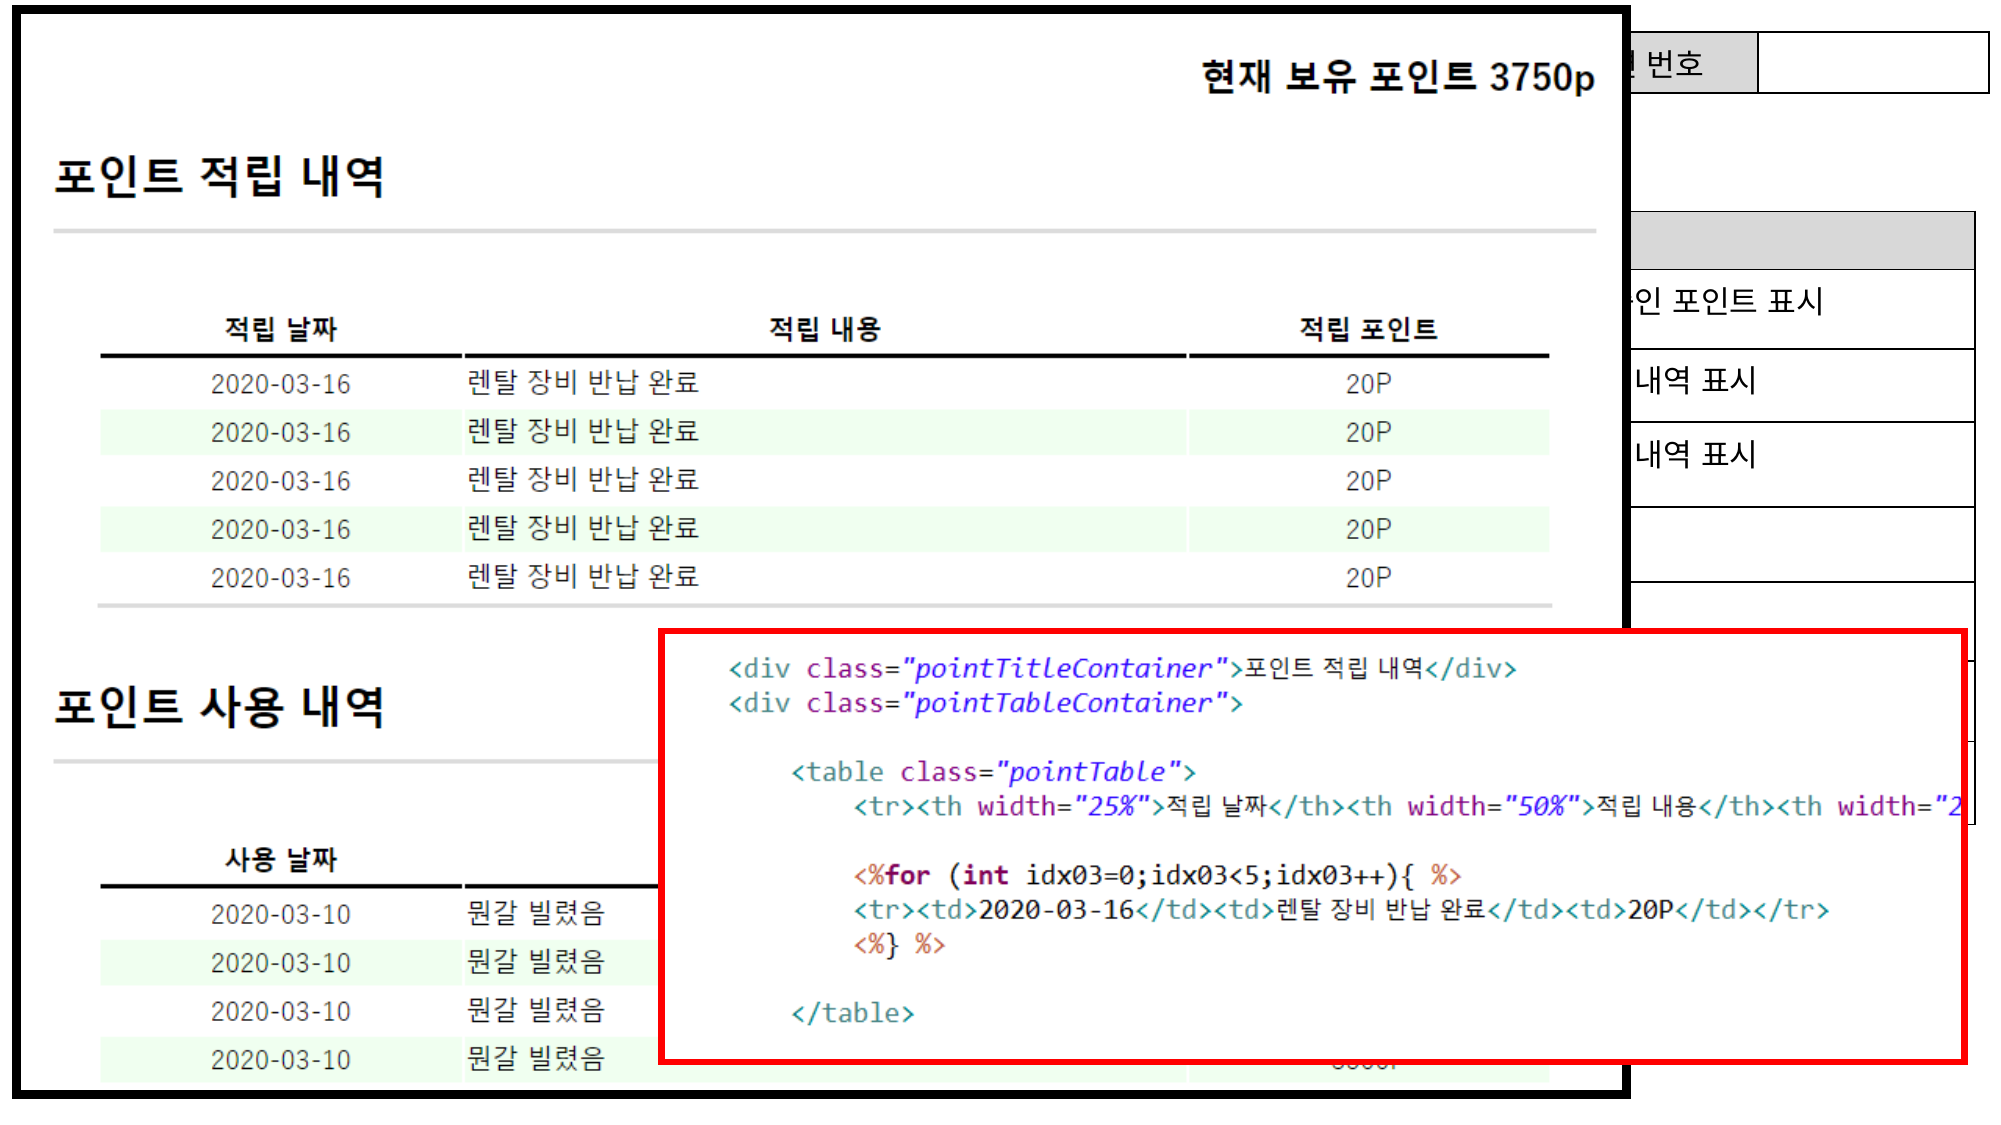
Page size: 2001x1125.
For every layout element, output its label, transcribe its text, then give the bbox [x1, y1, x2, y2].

picture [20, 13, 1962, 1090]
table_cell 포인트 적립 내역 표시 [1631, 350, 1974, 421]
table_cell [1968, 742, 1974, 824]
table_cell [1968, 662, 1974, 741]
table_header 화면 번호 [1631, 33, 1757, 92]
table_cell 현재 보유 중인 포인트 표시 [1631, 270, 1974, 348]
table_cell [1631, 508, 1974, 581]
table_cell 포인트 사용 내역 표시 [1631, 423, 1974, 506]
table_header [1759, 33, 1988, 92]
table_cell [1631, 583, 1974, 660]
table_header [1631, 212, 1974, 269]
